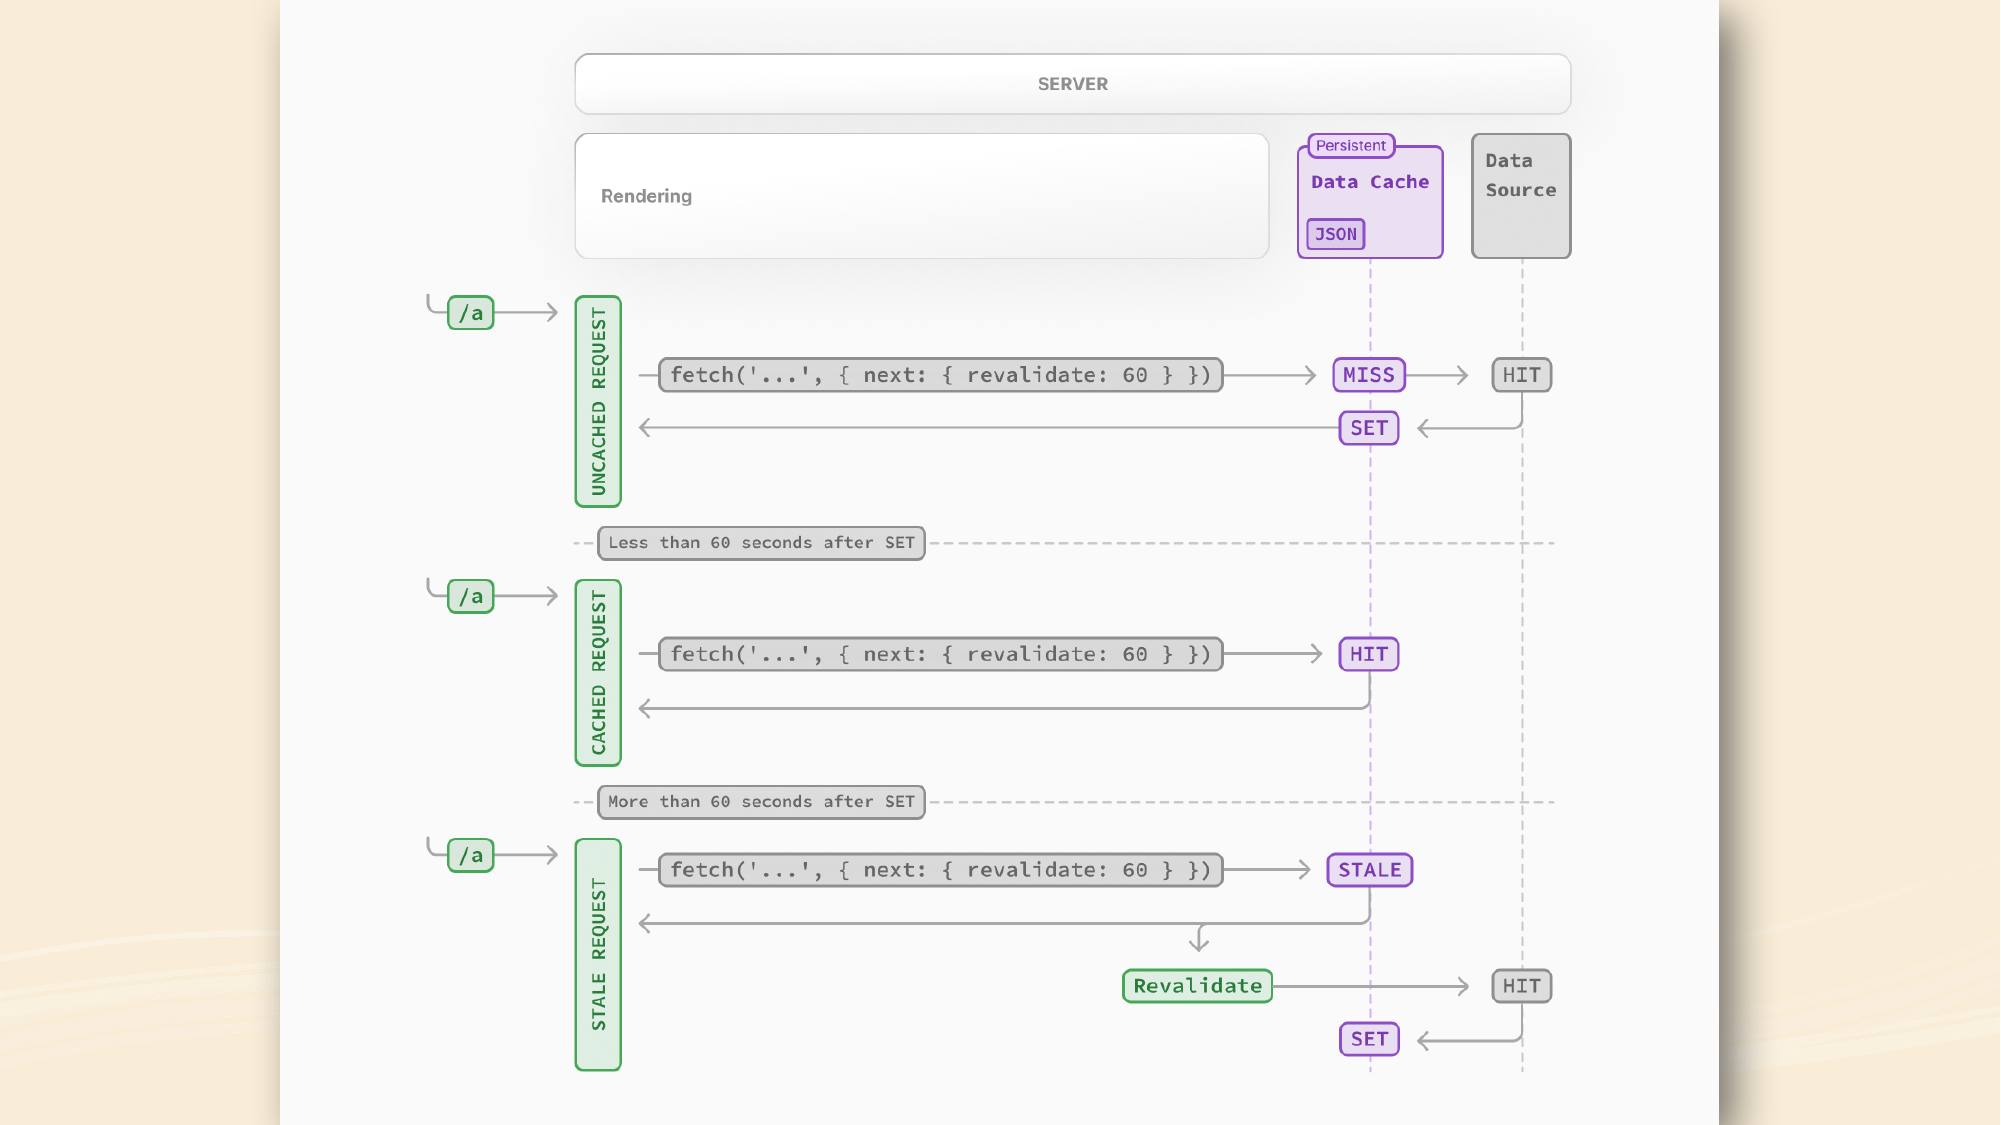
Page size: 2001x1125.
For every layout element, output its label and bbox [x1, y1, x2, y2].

picture [280, 0, 1719, 1125]
